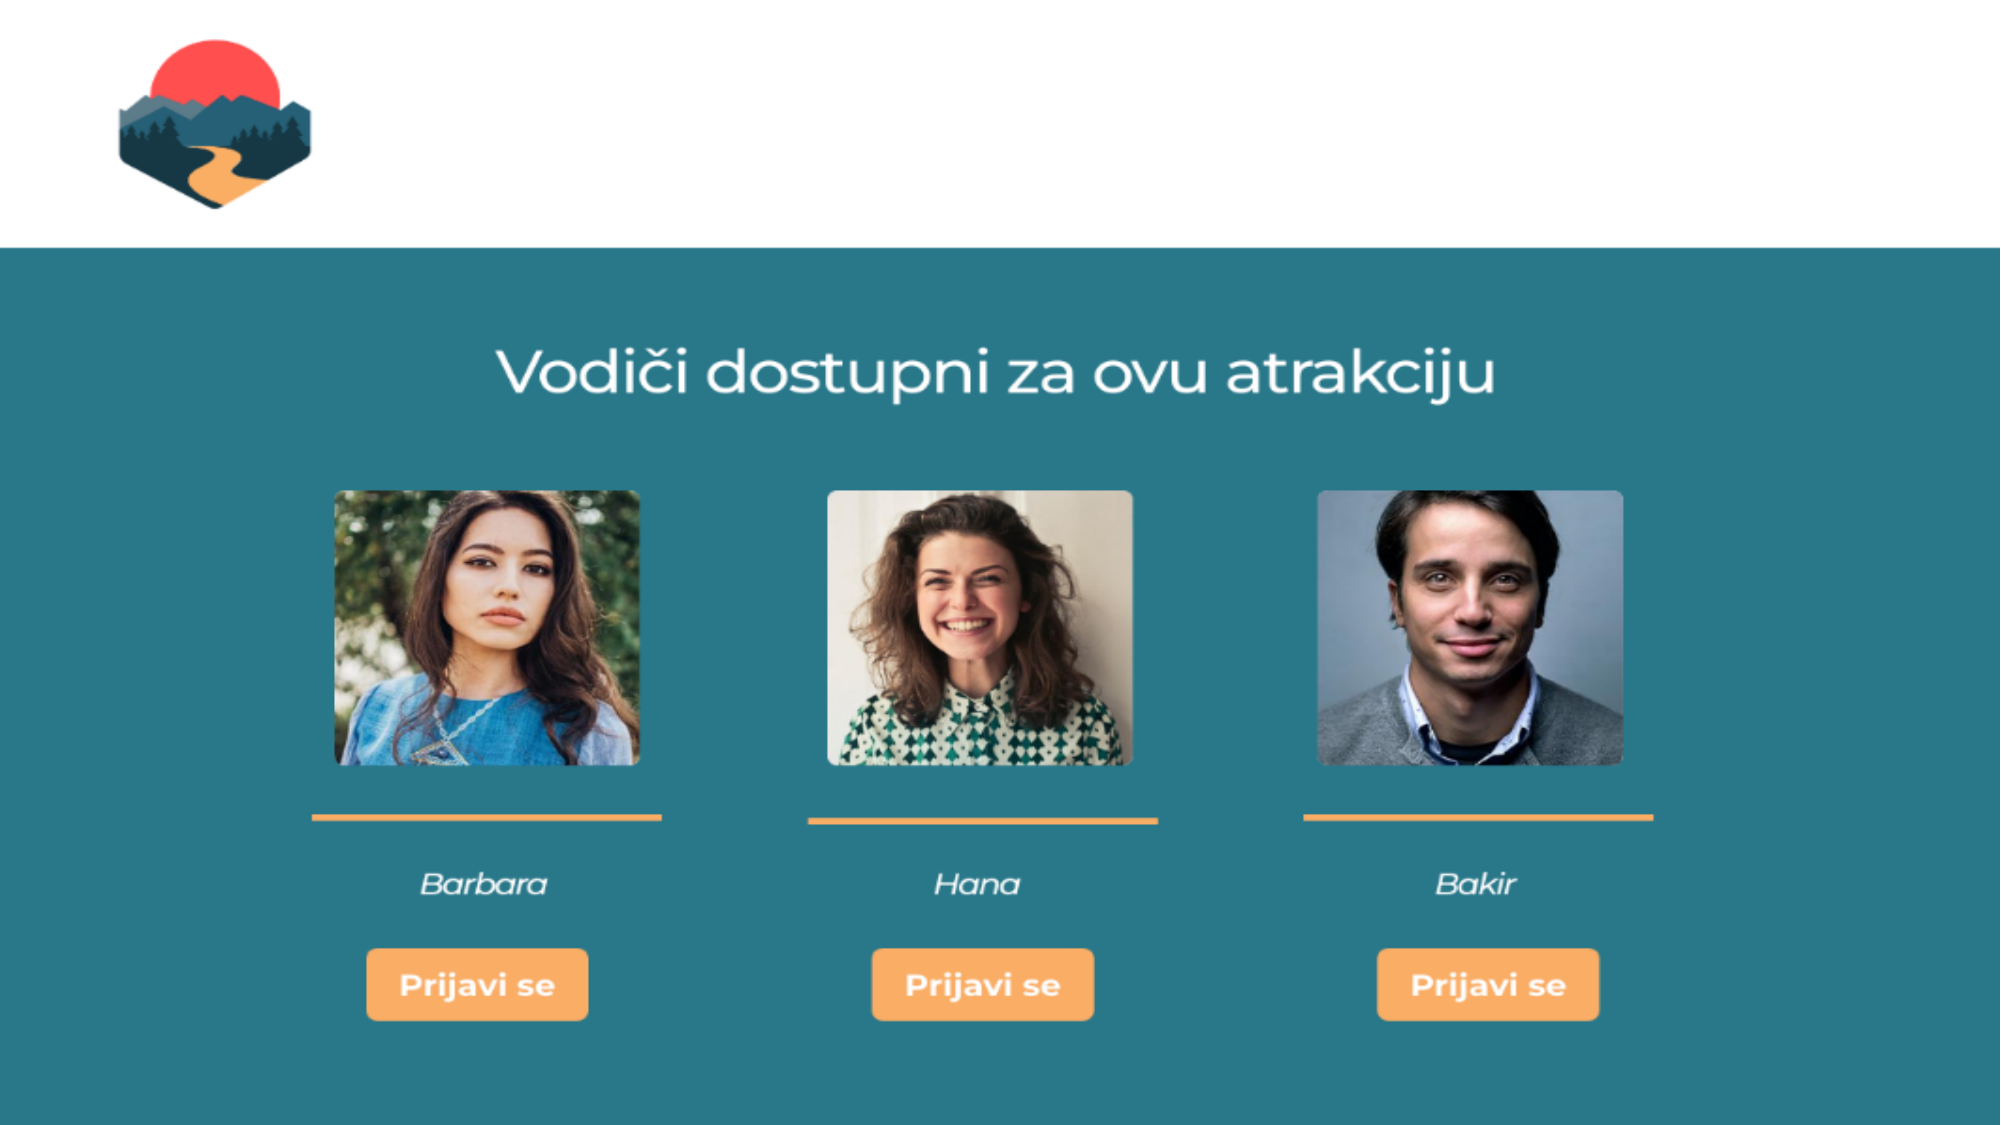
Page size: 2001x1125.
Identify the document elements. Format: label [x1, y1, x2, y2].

list [0, 0, 2000, 1125]
